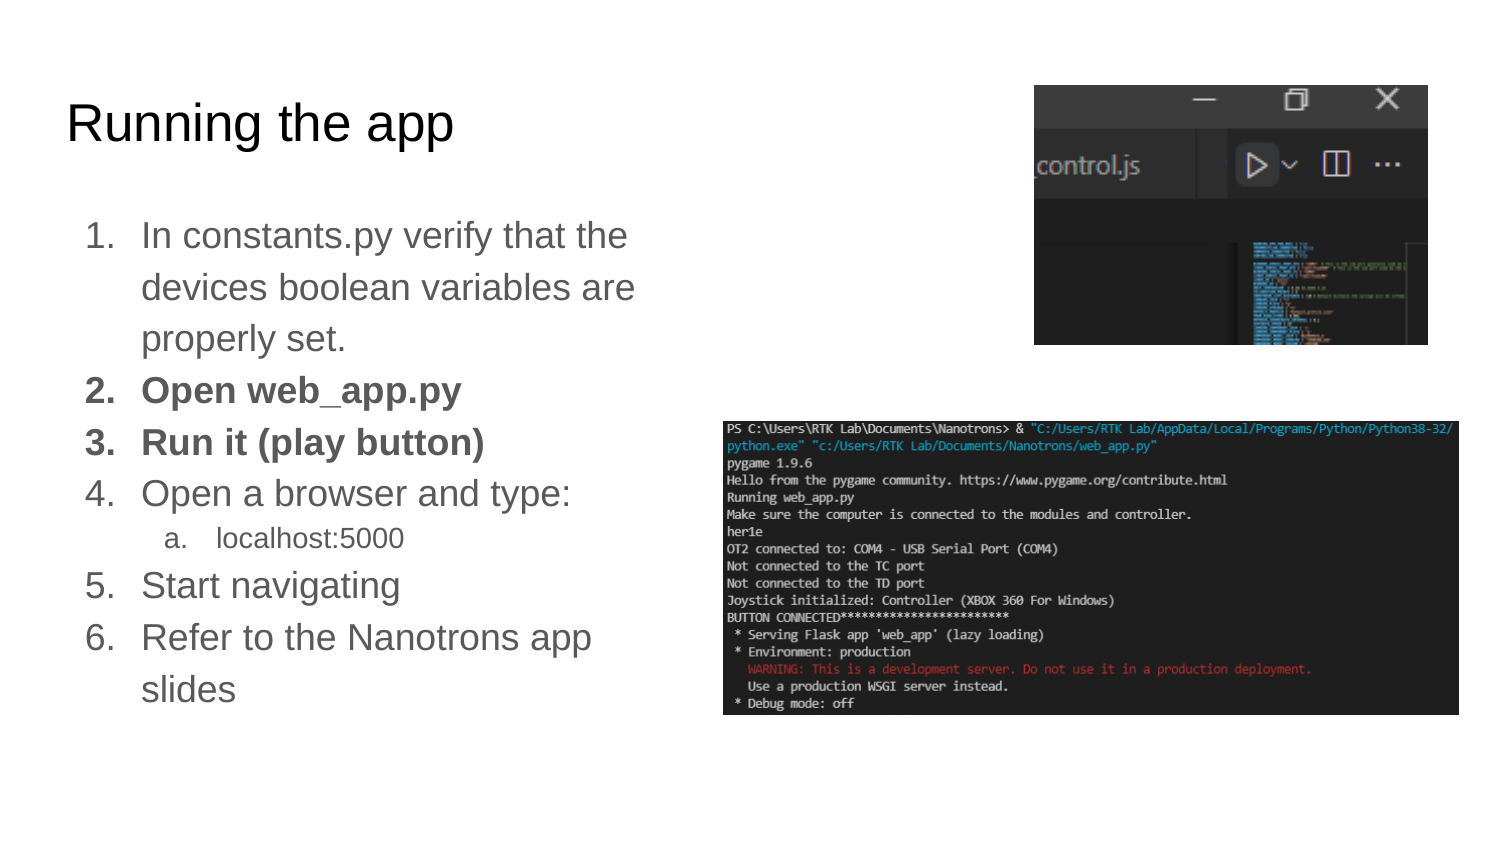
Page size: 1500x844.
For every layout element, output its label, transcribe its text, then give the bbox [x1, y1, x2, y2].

list In constants.py verify that the devices boolean variables are properly set. Open web_app.py Run it (play button) Open a browser and type: localhost:5000 Start navigating Refer to the Nanotrons app slides [51, 189, 655, 750]
picture [722, 421, 1460, 715]
picture [1033, 85, 1428, 346]
title Running the app [51, 72, 750, 167]
